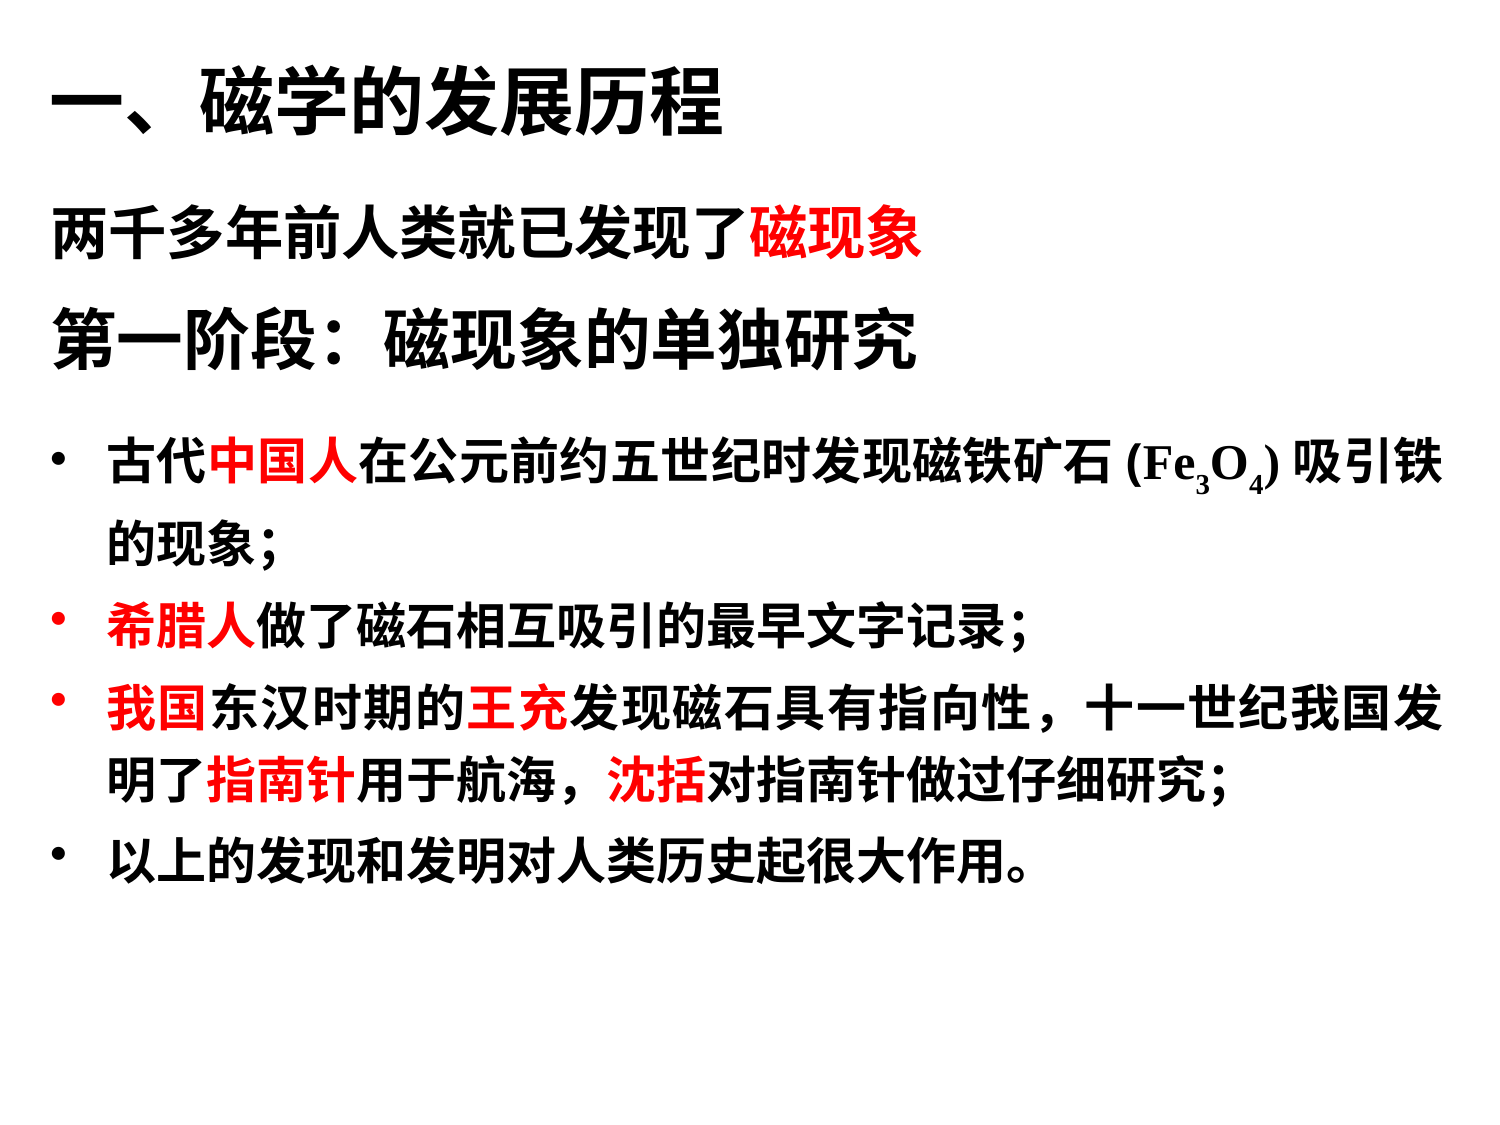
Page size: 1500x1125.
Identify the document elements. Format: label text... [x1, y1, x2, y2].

text_box 一、磁学的发展历程 [35, 46, 803, 152]
list 两千多年前人类就已发现了磁现象 第一阶段：磁现象的单独研究 古代中国人在公元前约五世纪时发现磁铁矿石(Fe3O4)吸引铁的现象； 希腊人做了磁石相互吸引的最早文字记录； 我国东汉时期的王充发现磁石具有指向性，十一世纪我国发明了指南针用于航海，沈括对指南针做过仔细研究； 以上的发现和发明对人类历史起很大作用。 [35, 196, 1459, 1000]
